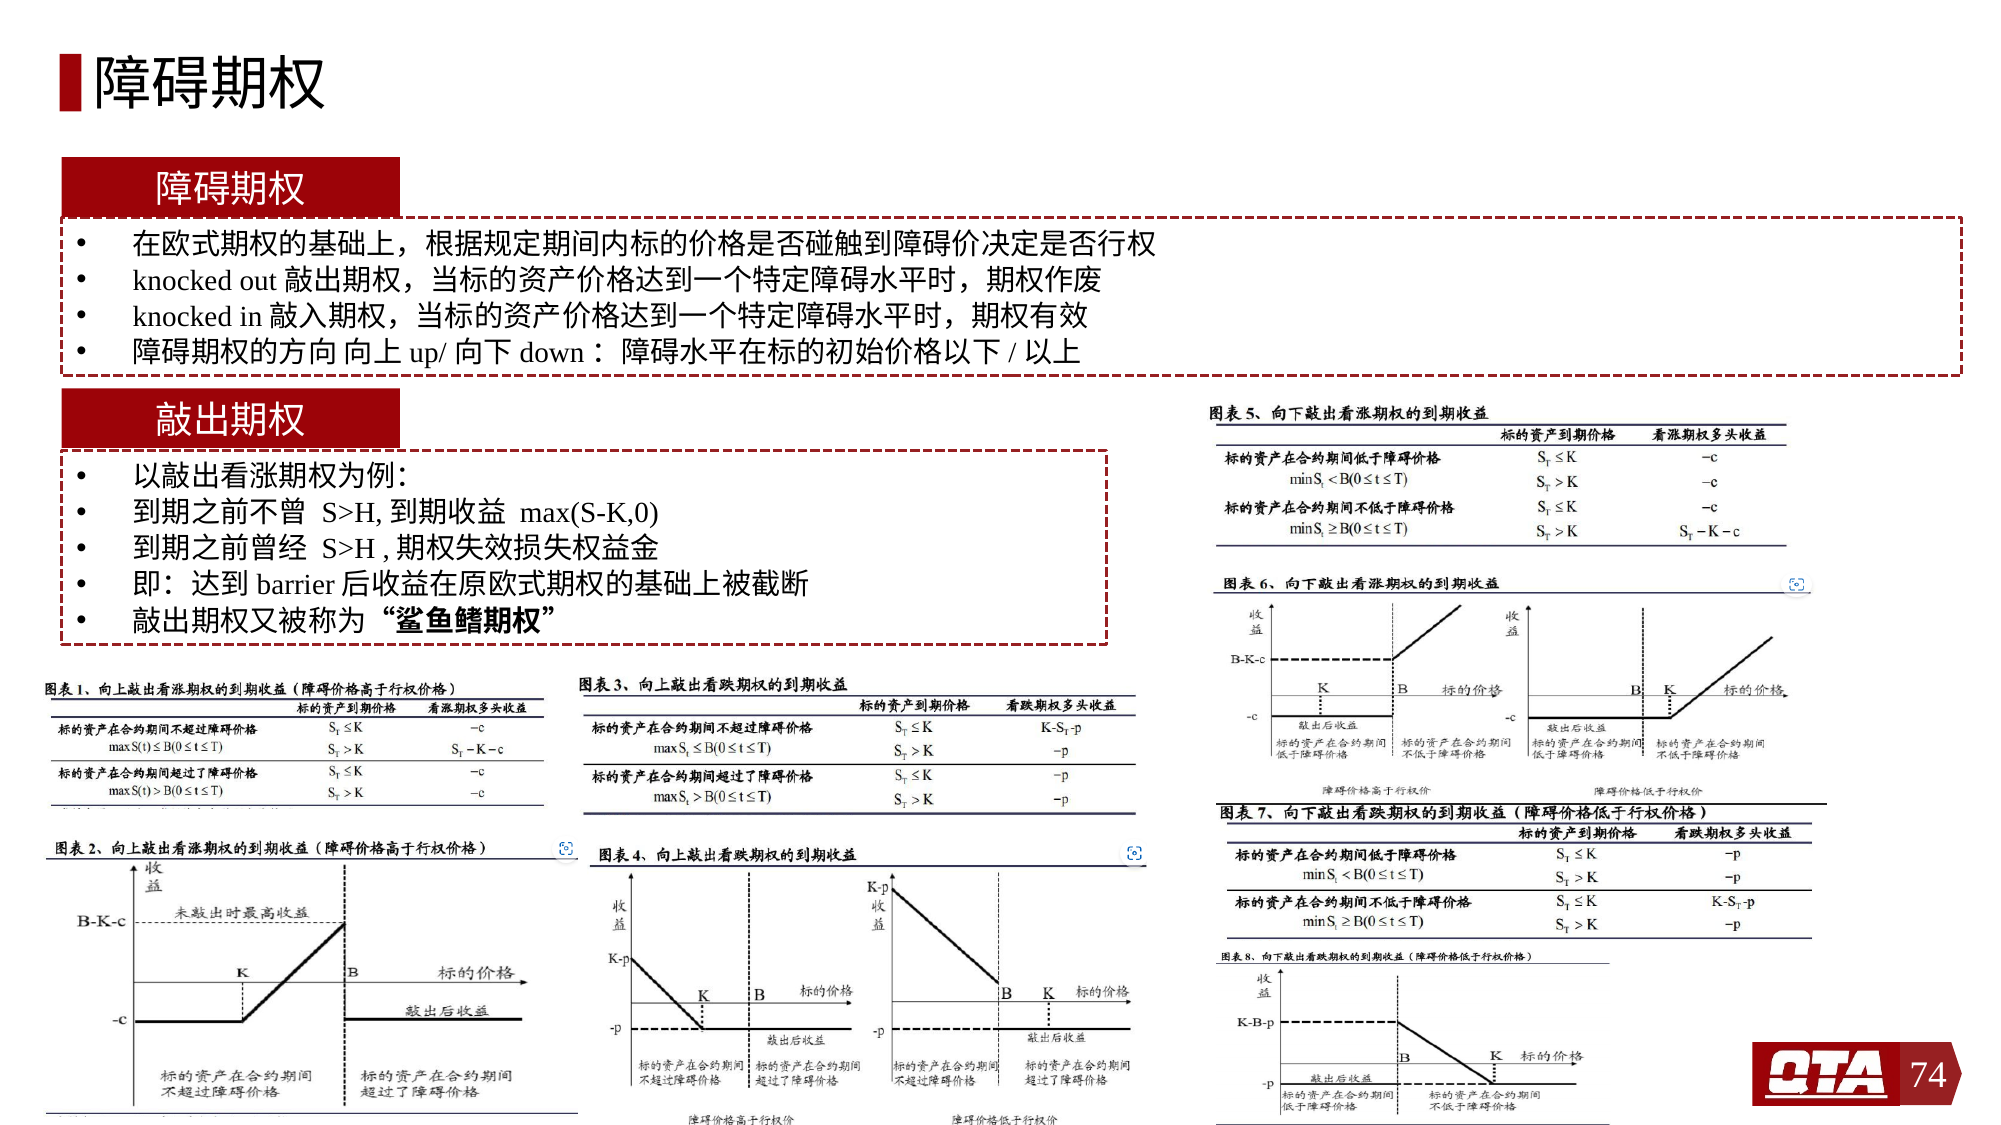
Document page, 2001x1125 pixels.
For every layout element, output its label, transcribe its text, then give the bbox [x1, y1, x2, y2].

text_box 障碍期权 [61, 157, 400, 217]
picture [1216, 950, 1611, 1125]
slide_number 74 [1611, 1042, 1962, 1103]
picture [1206, 402, 1792, 547]
text_box 以敲出看涨期权为例： 到期之前不曾 S>H,到期收益 max(S-K,0) 到期之前曾经 S>H ,期权失效损失权益金 即：达到barrier后收益在原欧式期权的基础上被截断 敲出期权又被称为“鲨鱼鳍期权” [61, 450, 1107, 645]
text_box 在欧式期权的基础上，根据规定期间内标的价格是否碰触到障碍价决定是否行权 knocked out敲出期权，当标的资产价格达到一个特定障碍水平时，期权作废 knocked in敲入期权，当标的资产价格达到一个特定障碍水平时，期权有效 障碍期权的方向 向上up/向下down：障碍水平在标的初始价格以下/以上 [61, 217, 1962, 376]
picture [583, 838, 1147, 1125]
text_box 敲出期权 [61, 388, 400, 448]
title 障碍期权 [78, 0, 1775, 174]
picture [1216, 803, 1827, 941]
picture [575, 673, 1138, 816]
picture [43, 679, 553, 809]
picture [1206, 569, 1817, 797]
picture [42, 833, 578, 1117]
